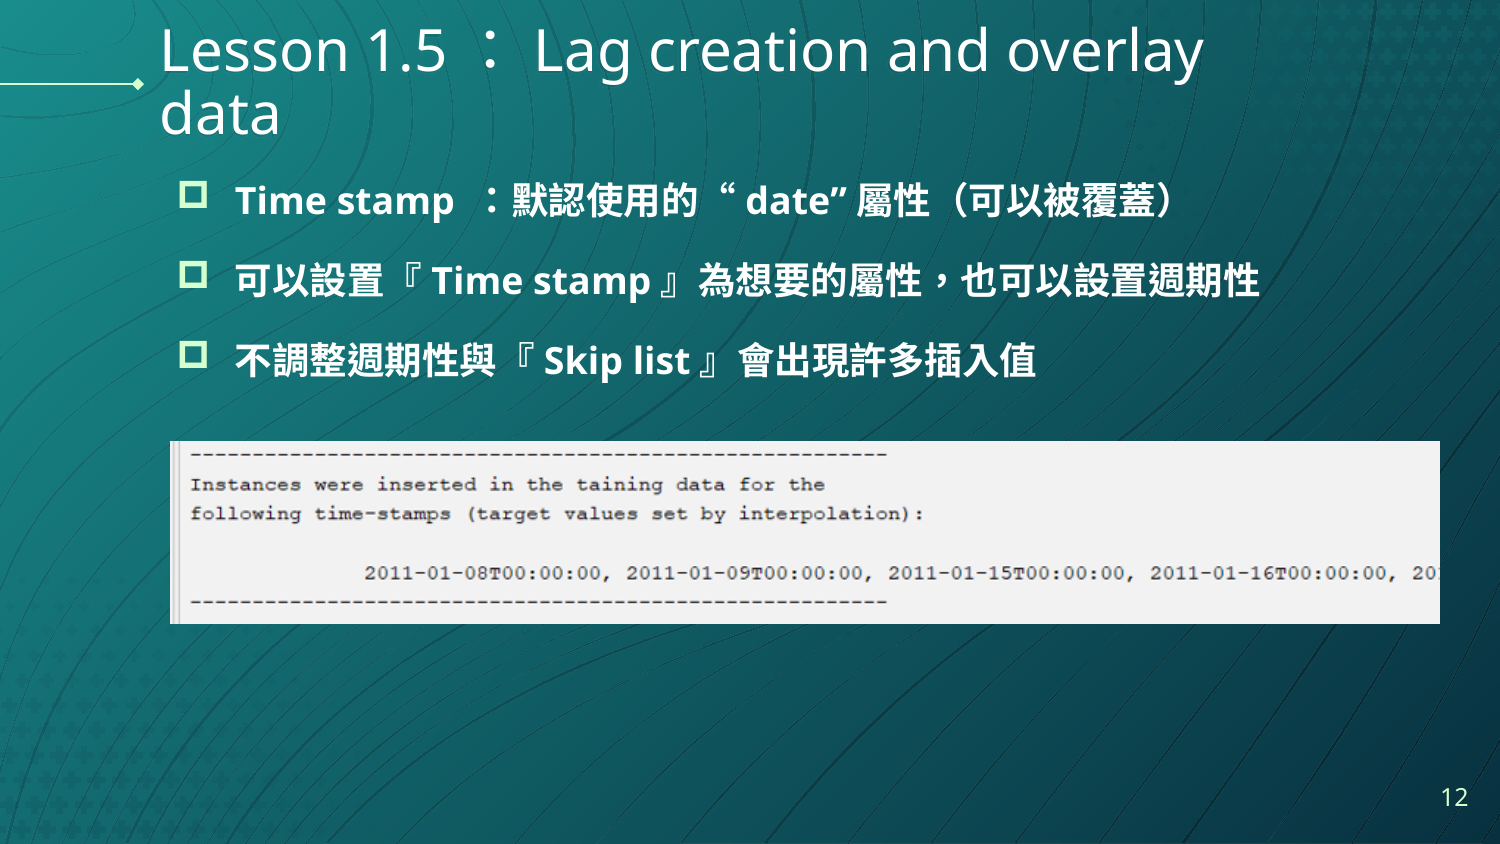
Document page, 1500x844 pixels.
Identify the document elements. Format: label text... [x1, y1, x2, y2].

slide_number 12 [1378, 766, 1469, 832]
list Time stamp ：默認使用的“date”屬性（可以被覆蓋） 可以設置『Time stamp』為想要的屬性，也可以設置週期性 不調整週期性與『Skip list』會出現許多插入值 [159, 154, 1379, 824]
picture [170, 440, 1440, 624]
title Lesson 1.5：Lag creation and overlay data [159, 51, 1340, 117]
